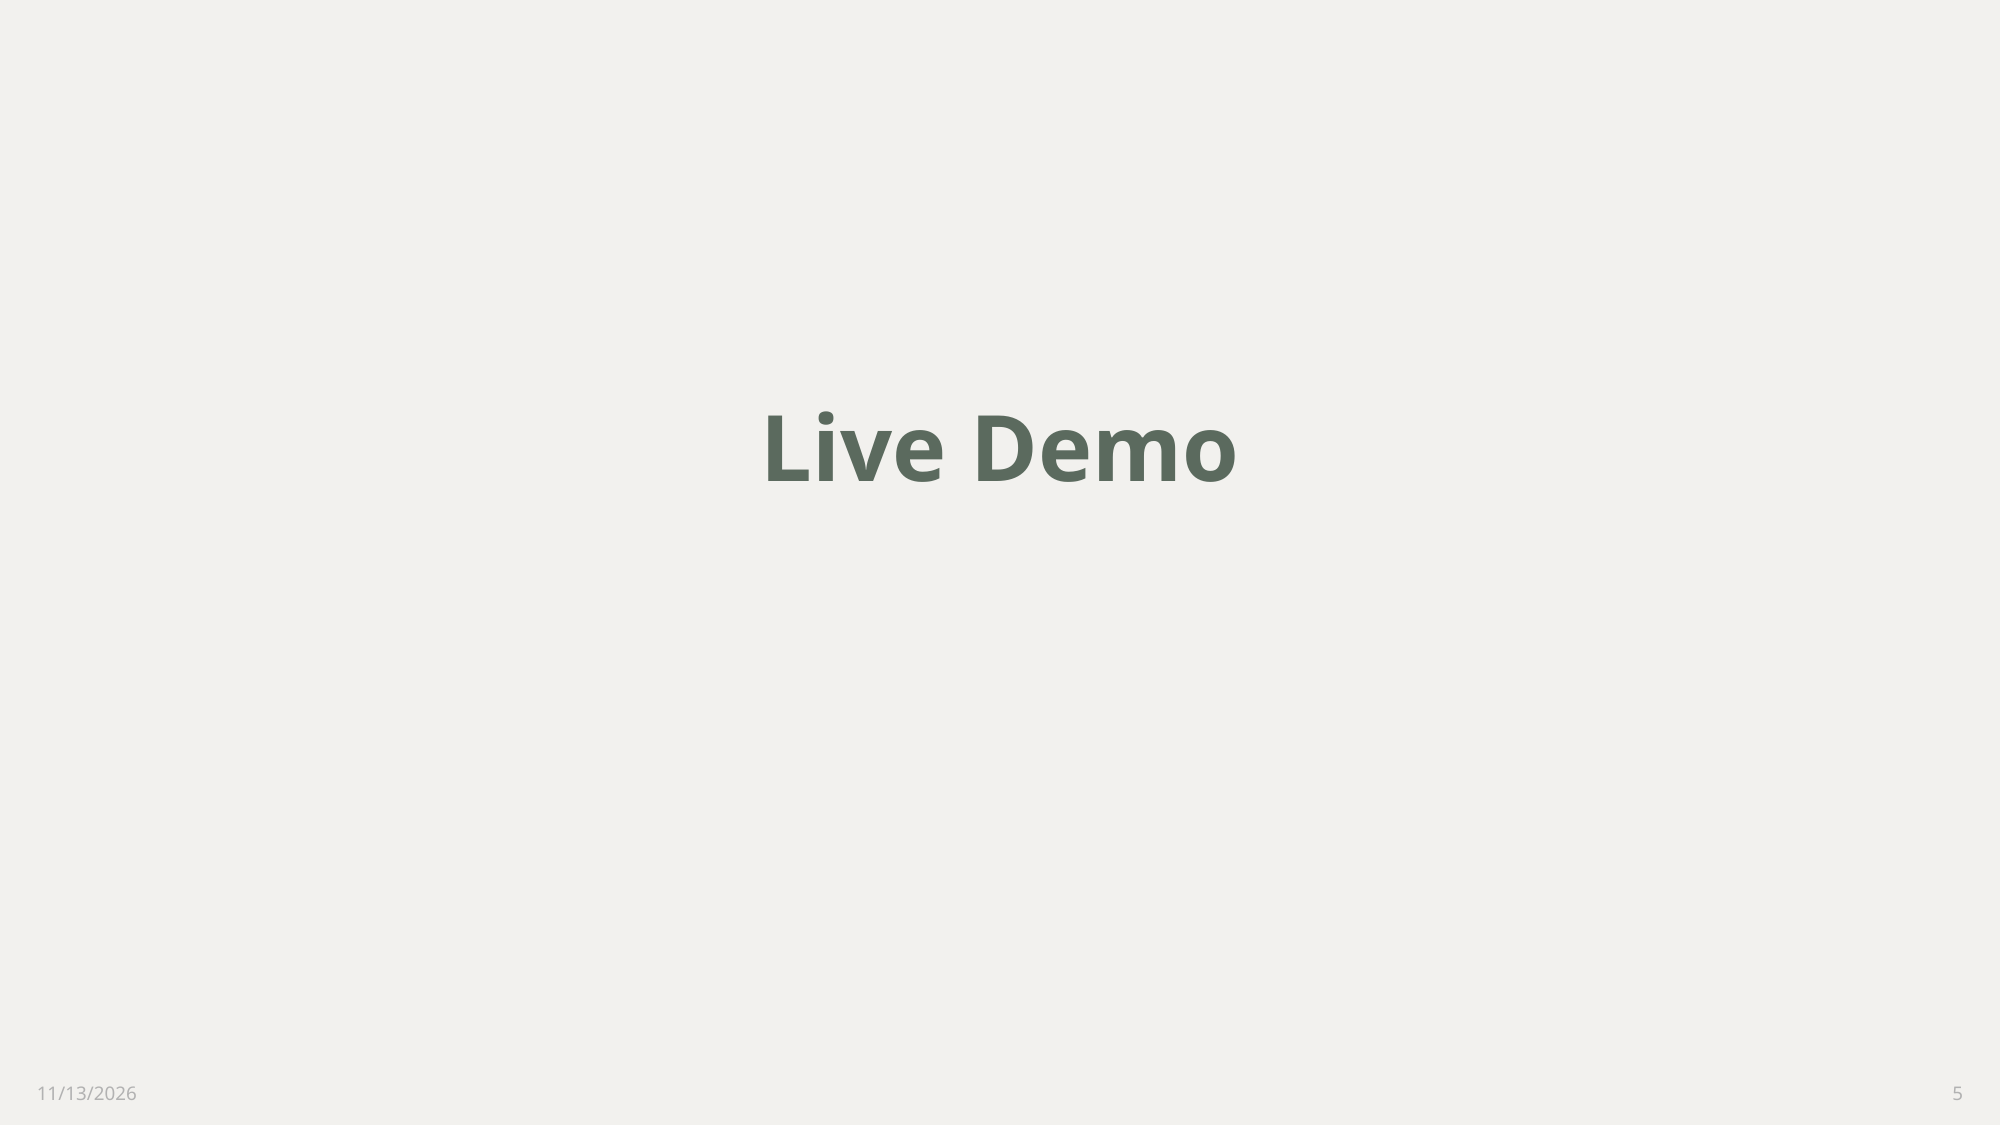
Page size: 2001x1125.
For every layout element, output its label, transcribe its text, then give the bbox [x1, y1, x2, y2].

slide_number 5 [1528, 1064, 1979, 1124]
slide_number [21, 1064, 472, 1124]
title Live Demo [138, 340, 1862, 563]
